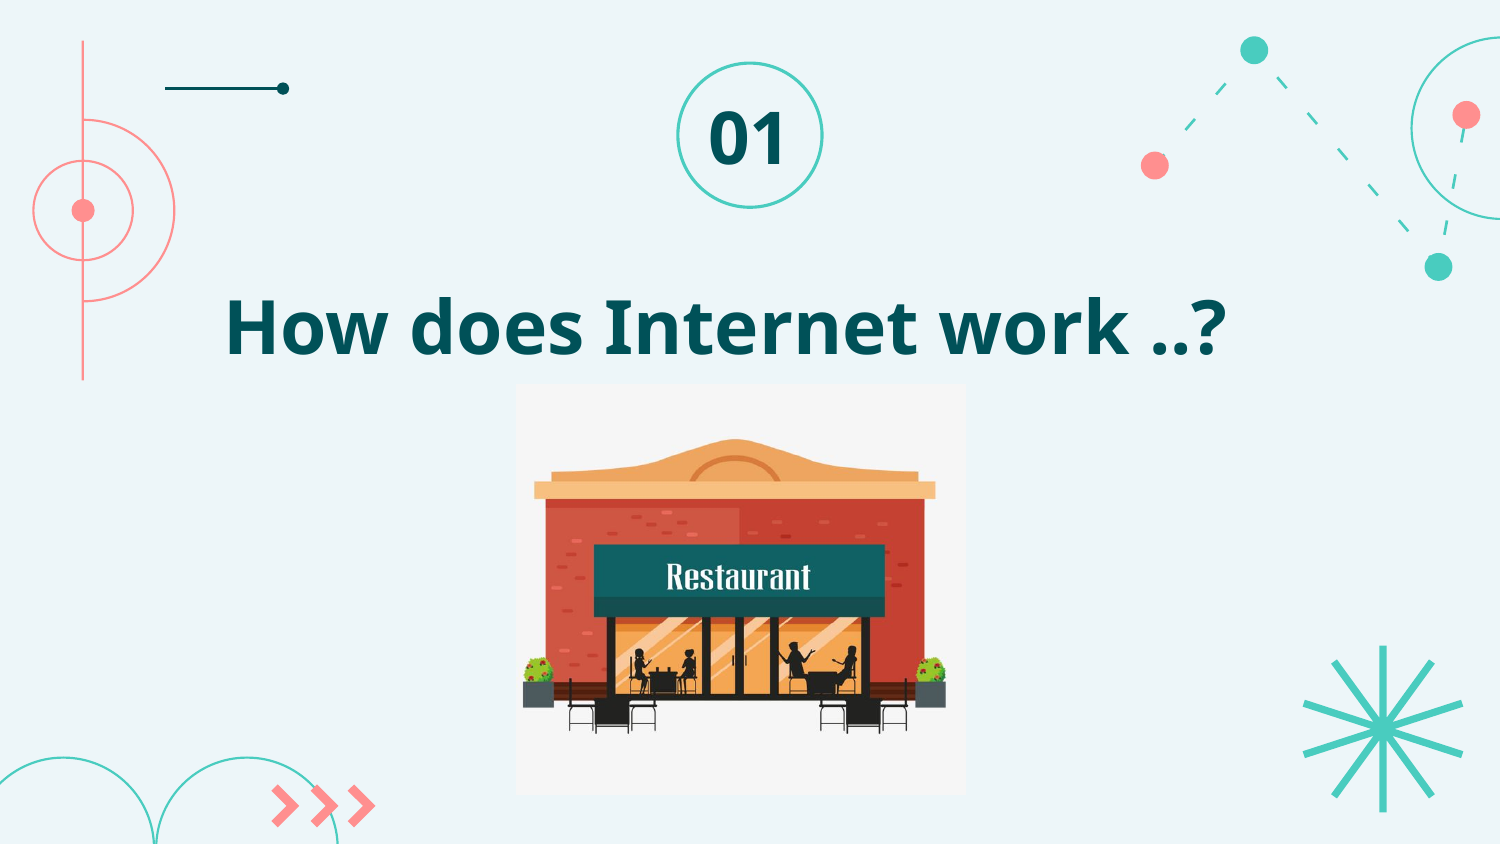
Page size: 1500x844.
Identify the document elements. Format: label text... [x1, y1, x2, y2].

picture [515, 384, 966, 796]
text_box [697, 63, 803, 86]
text_box [696, 184, 803, 208]
title 01 [677, 86, 823, 184]
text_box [1140, 36, 1481, 282]
title How does Internet work ..? [92, 246, 1359, 385]
